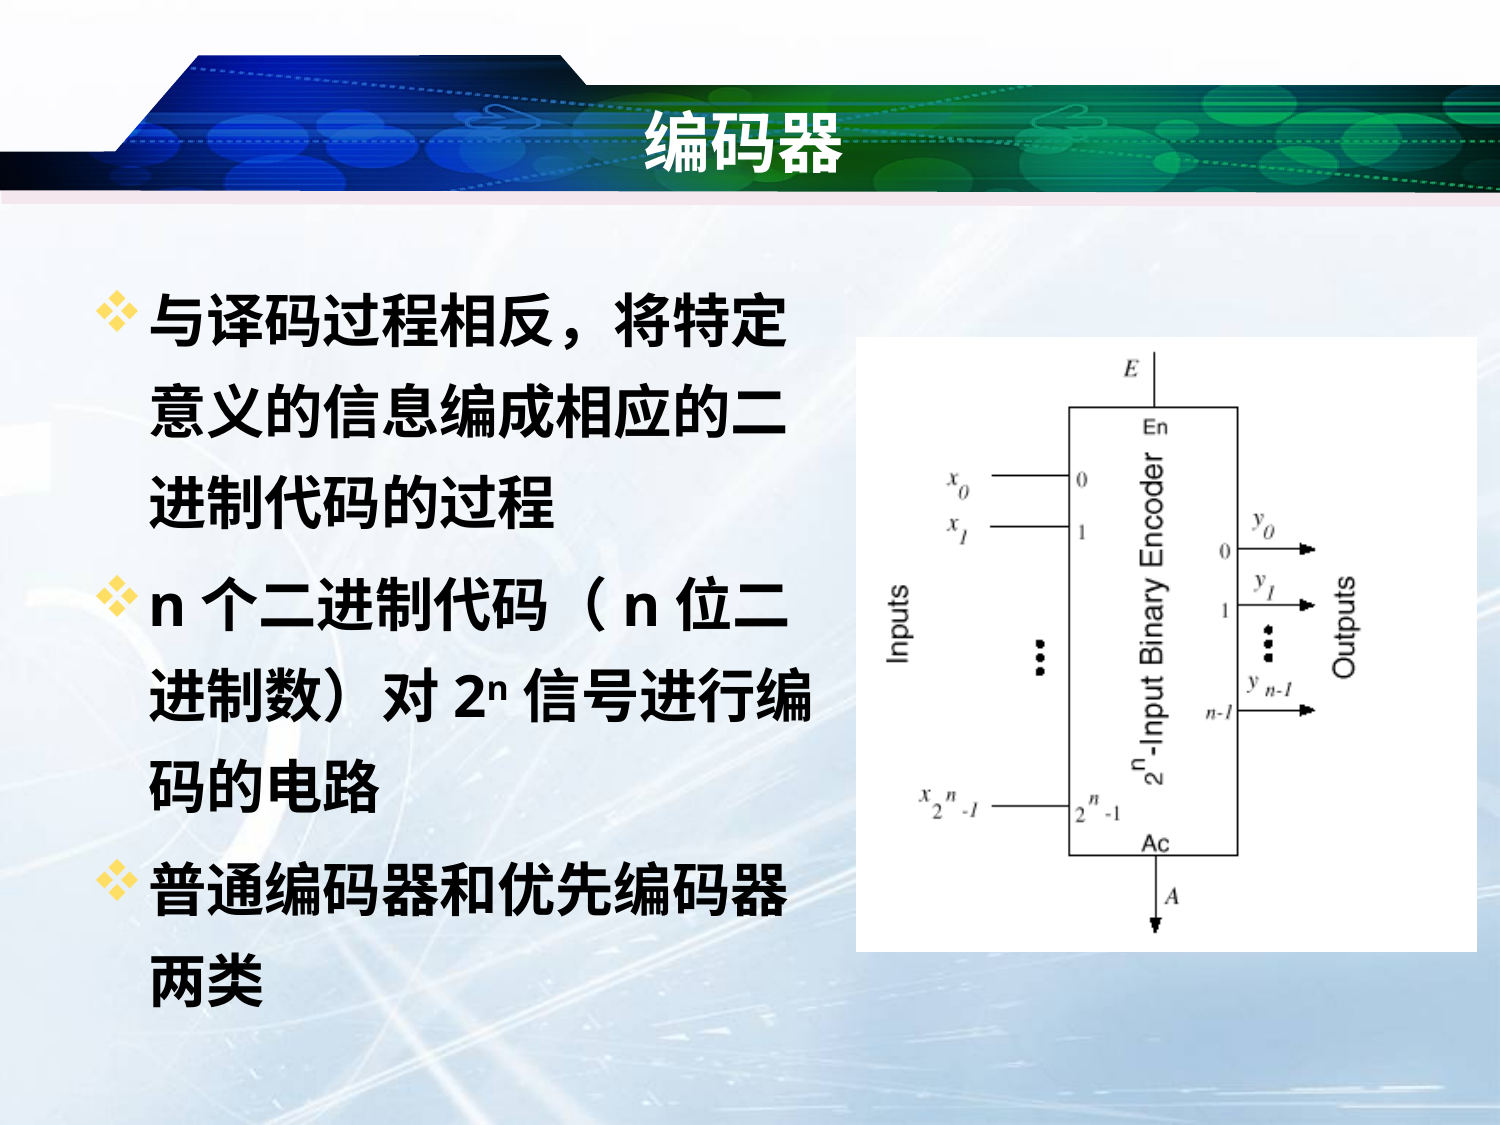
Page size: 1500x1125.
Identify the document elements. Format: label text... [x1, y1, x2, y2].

title 编码器 [99, 94, 1388, 188]
picture [0, 0, 1500, 1125]
list 与译码过程相反，将特定意义的信息编成相应的二进制代码的过程 n个二进制代码（n位二进制数）对2n信号进行编码的电路 普通编码器和优先编码器两类 [76, 255, 845, 1059]
